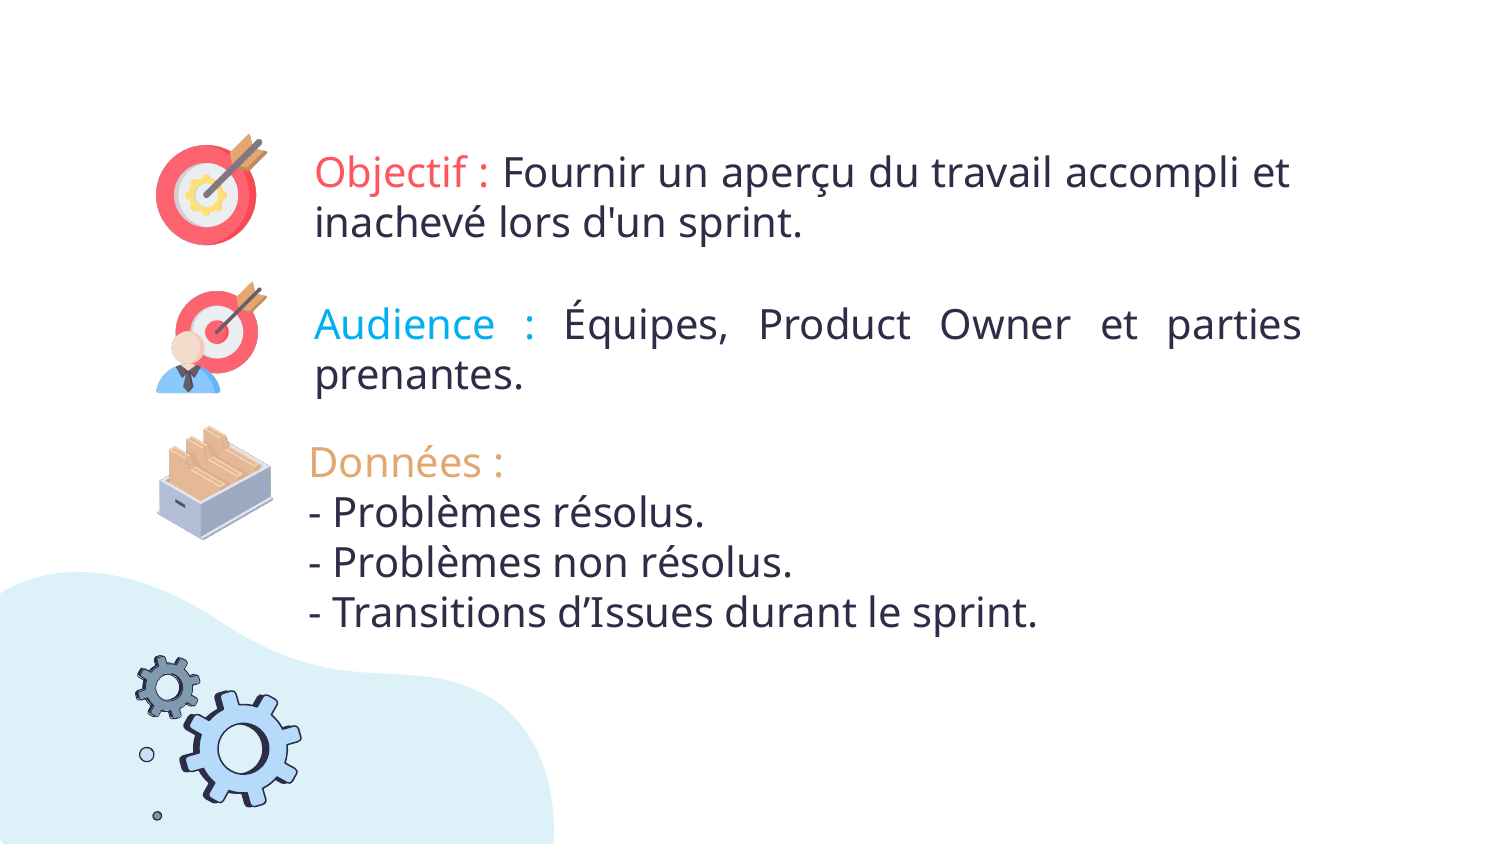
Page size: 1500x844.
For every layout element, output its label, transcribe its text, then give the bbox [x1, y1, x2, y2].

text_box Objectif : Fournir un aperçu du travail accompli et inachevé lors d'un sprint. [299, 130, 1307, 264]
text_box Audience : Équipes, Product Owner et parties prenantes. [299, 282, 1318, 422]
picture [155, 423, 276, 543]
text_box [101, 710, 176, 787]
picture [152, 130, 271, 249]
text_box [135, 654, 200, 720]
picture [151, 278, 271, 398]
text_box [181, 688, 300, 810]
text_box Données : - Problèmes résolus. - Problèmes non résolus. - Transitions d’Issues durant le sprint. [293, 420, 1312, 661]
